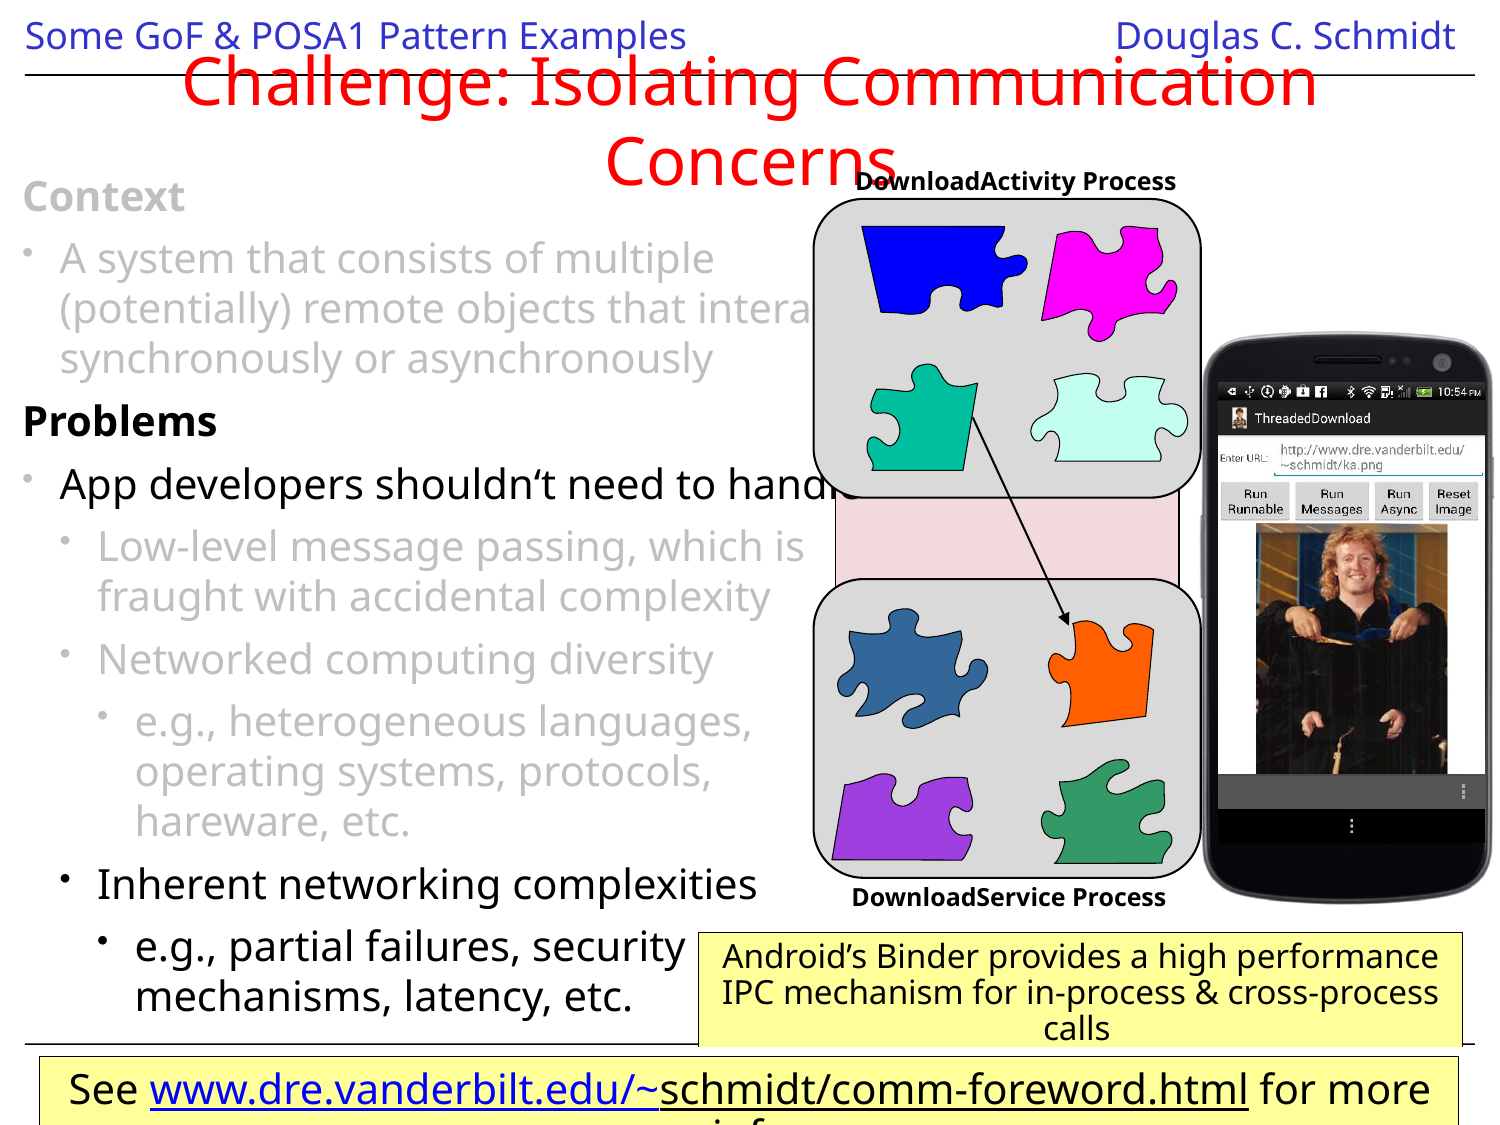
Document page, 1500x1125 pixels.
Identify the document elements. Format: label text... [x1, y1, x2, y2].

text_box DownloadActivity Process [840, 161, 1193, 204]
text_box DownloadService Process [836, 877, 1182, 920]
text_box [3, 1048, 1500, 1125]
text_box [1194, 322, 1500, 914]
list Context A system that consists of multiple (potentially) remote objects that interact synchronously or asynchronously Problems App developers shouldn‘t need to handle Low-level message passing, which is fraught with accidental complexity Networked computing diversity e.g., heterogeneous languages, operating systems, protocols, hareware, etc. Inherent networking complexities e.g., partial failures, security mechanisms, latency, etc. [6, 161, 895, 1048]
text_box [813, 204, 1201, 498]
text_box [867, 364, 978, 471]
text_box [972, 417, 1070, 626]
text_box [831, 773, 973, 861]
text_box [1041, 759, 1172, 864]
text_box [1011, 490, 1179, 587]
text_box [1048, 620, 1154, 727]
text_box [837, 608, 988, 729]
text_box See www.dre.vanderbilt.edu/~schmidt/comm-foreword.html for more info [39, 1056, 1459, 1125]
text_box [861, 226, 1028, 315]
text_box Android’s Binder provides a high performance IPC mechanism for in-process & cross-process calls [698, 932, 1463, 1048]
text_box [813, 579, 1189, 877]
title Challenge: Isolating Communication Concerns [13, 87, 1490, 151]
text_box [1030, 373, 1188, 462]
text_box [1041, 226, 1177, 342]
text_box [835, 490, 1046, 587]
